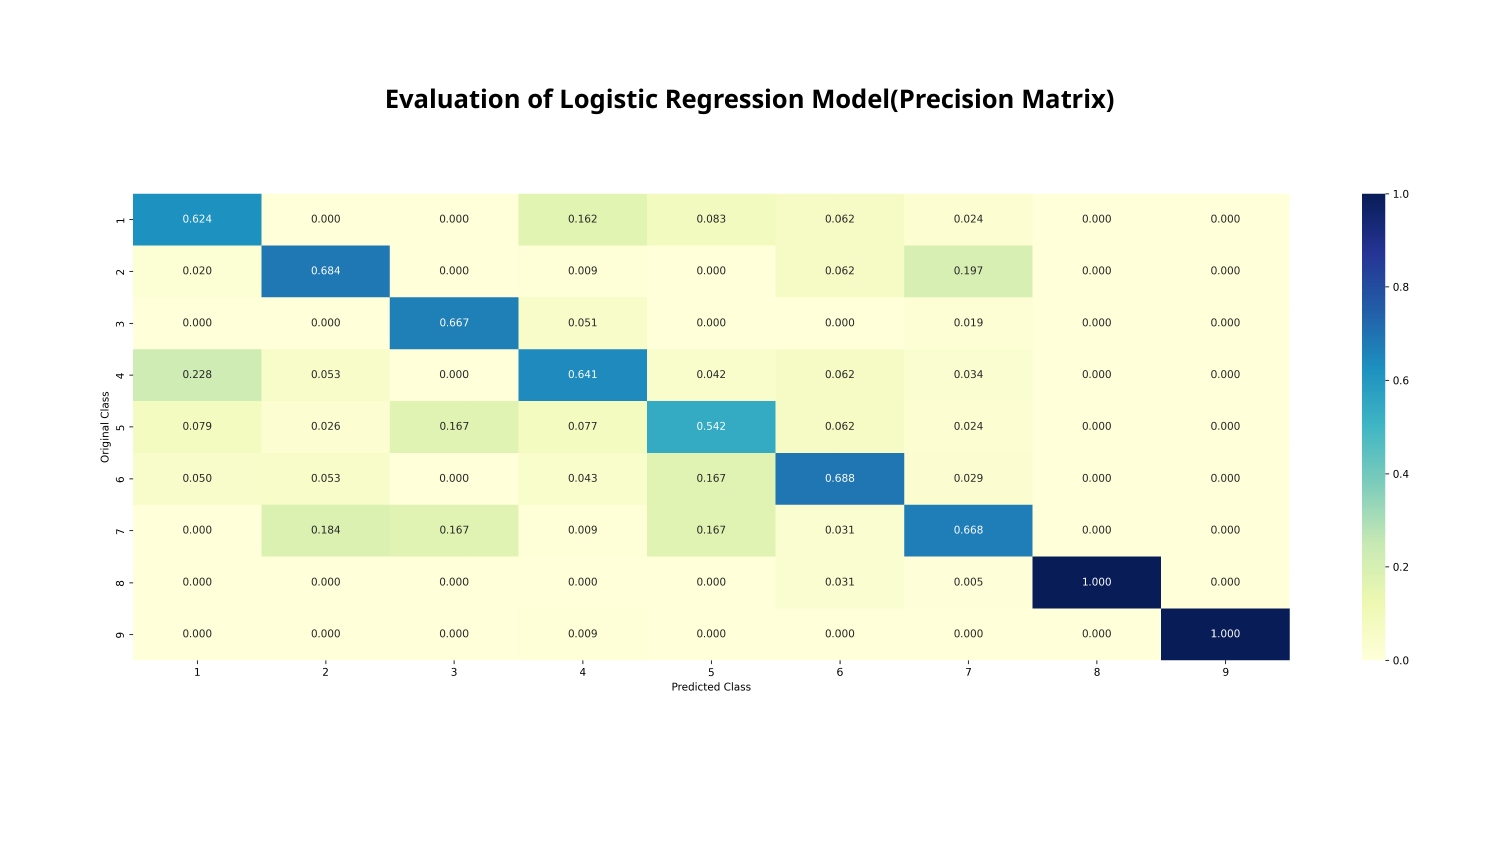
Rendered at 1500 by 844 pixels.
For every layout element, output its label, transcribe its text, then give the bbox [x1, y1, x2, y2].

picture [89, 177, 1500, 704]
title Evaluation of Logistic Regression Model(Precision Matrix) [75, 67, 1425, 129]
